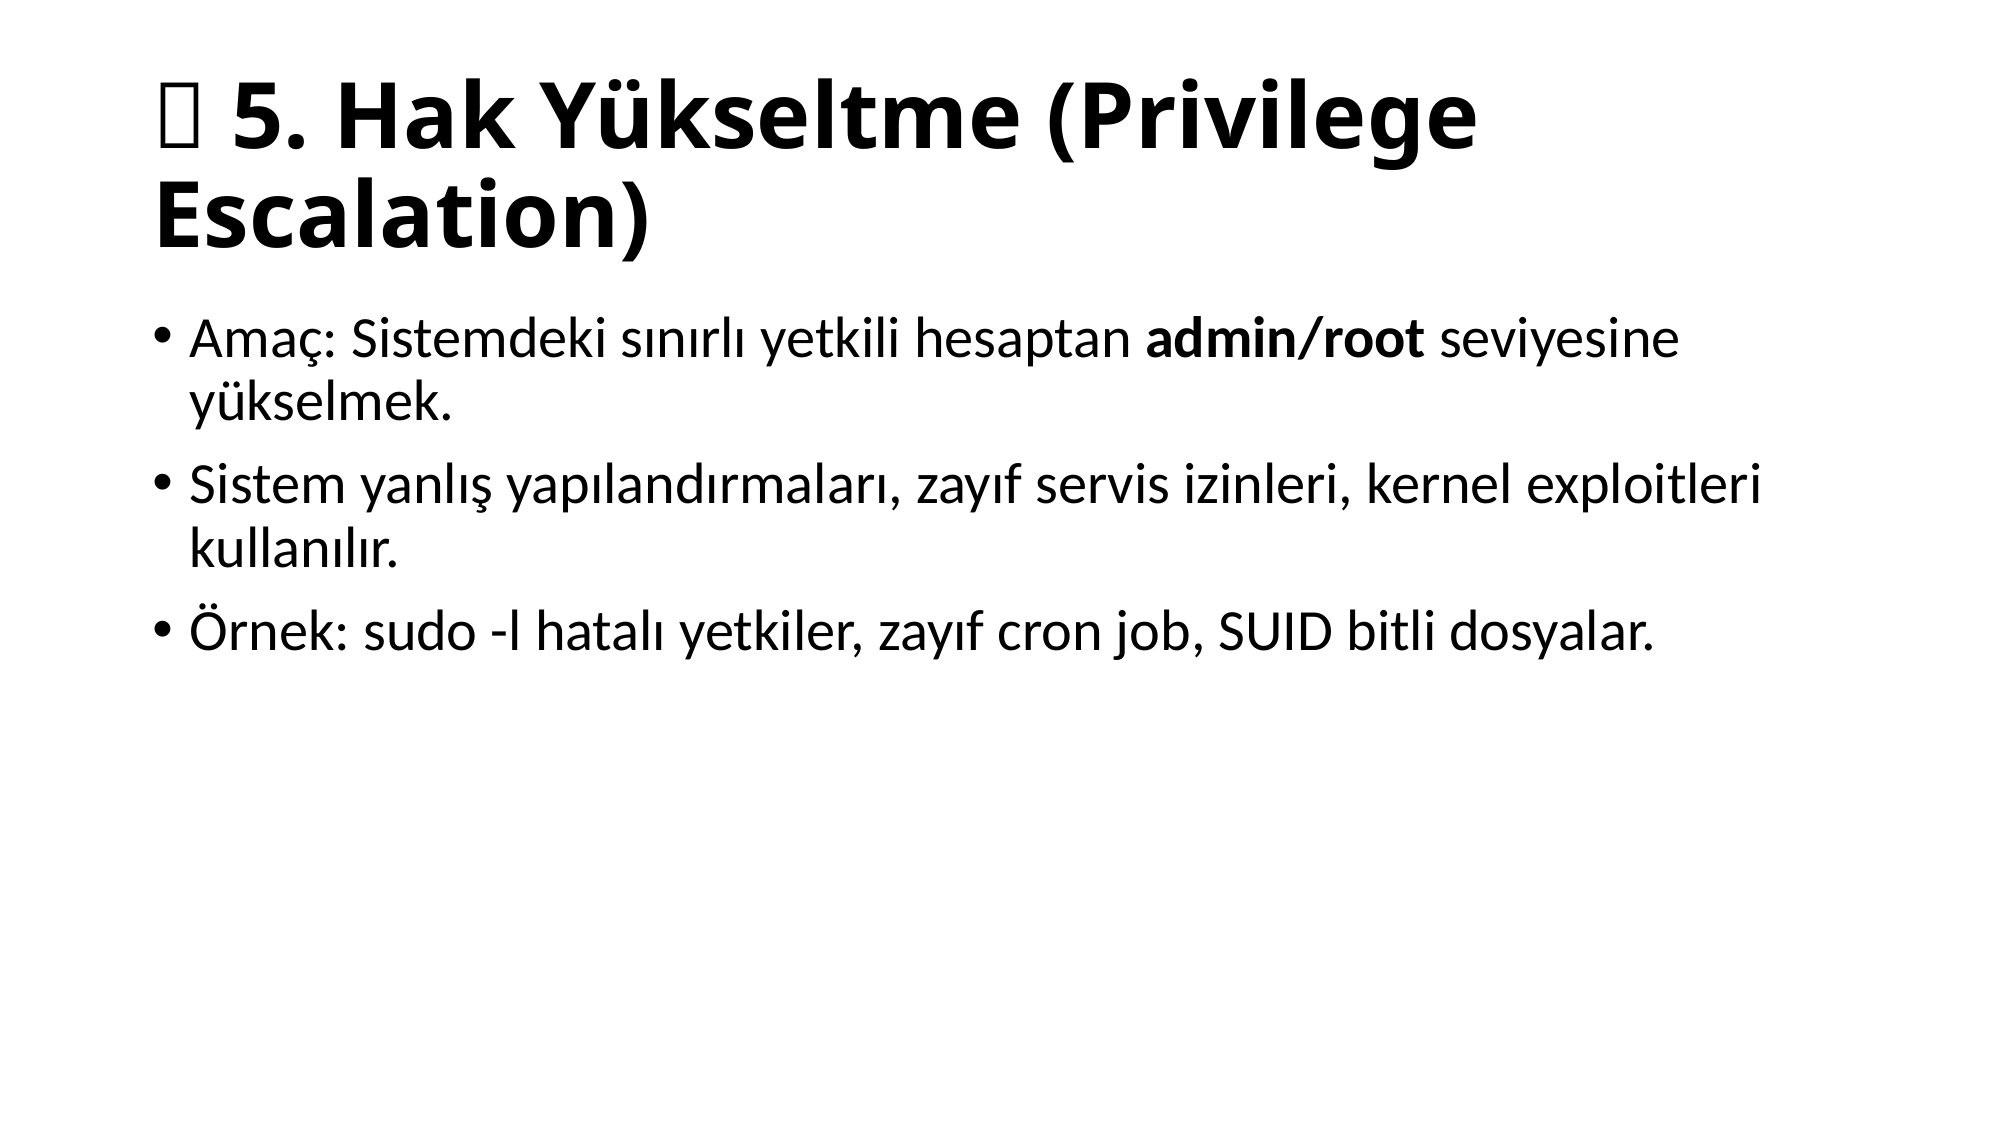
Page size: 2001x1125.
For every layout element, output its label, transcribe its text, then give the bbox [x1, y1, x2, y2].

title 🔹 5. Hak Yükseltme (Privilege Escalation) [137, 59, 1863, 278]
list Amaç: Sistemdeki sınırlı yetkili hesaptan admin/root seviyesine yükselmek. Sistem yanlış yapılandırmaları, zayıf servis izinleri, kernel exploitleri kullanılır. Örnek: sudo -l hatalı yetkiler, zayıf cron job, SUID bitli dosyalar. [137, 299, 1863, 1014]
